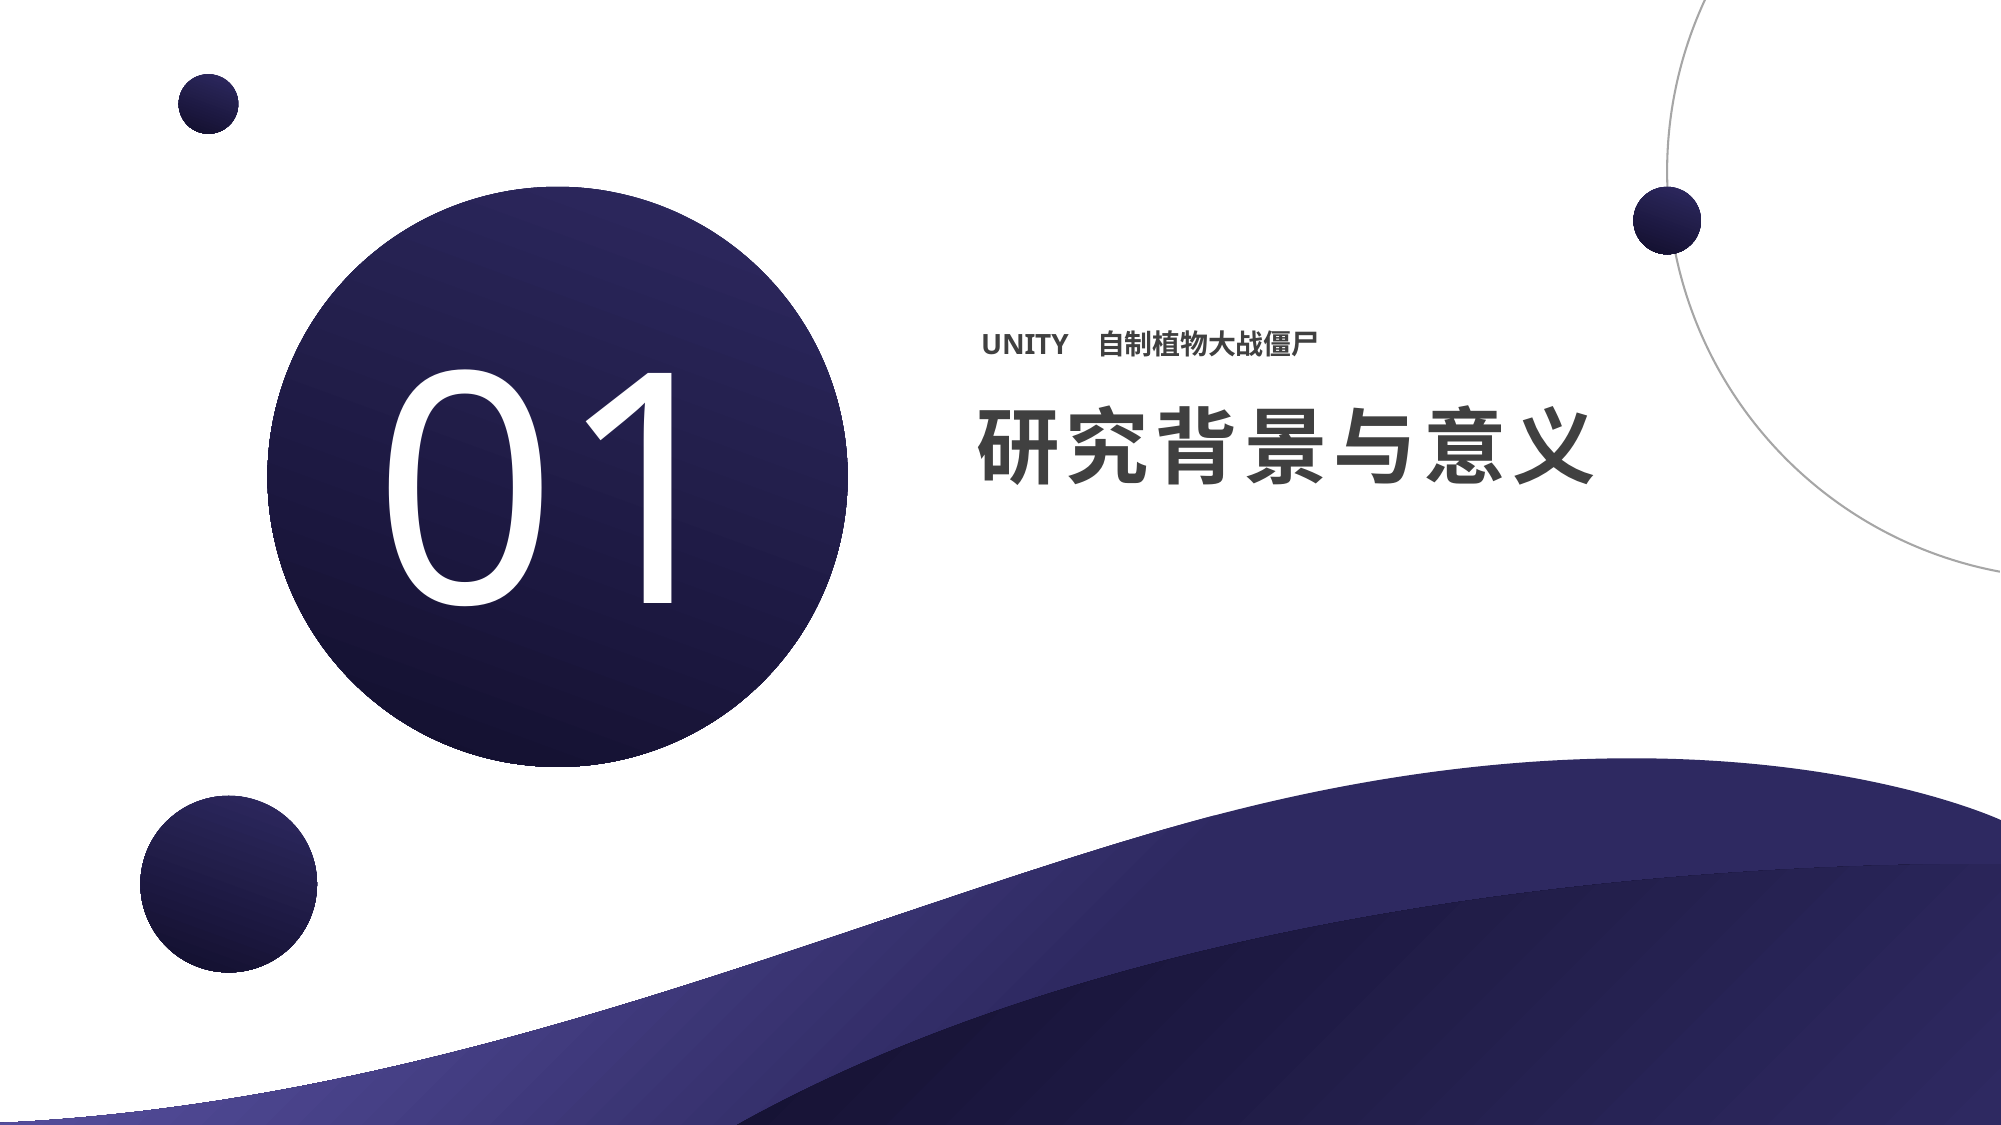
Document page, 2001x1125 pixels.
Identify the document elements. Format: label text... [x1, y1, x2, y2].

text_box 研究背景与意义 [961, 386, 1668, 502]
text_box [1667, 0, 2000, 572]
text_box [1632, 185, 1703, 256]
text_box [0, 677, 2000, 1125]
text_box [266, 185, 849, 677]
text_box UNITY 自制植物大战僵尸 [961, 317, 1340, 371]
text_box [177, 73, 240, 135]
text_box 01 [363, 276, 752, 674]
